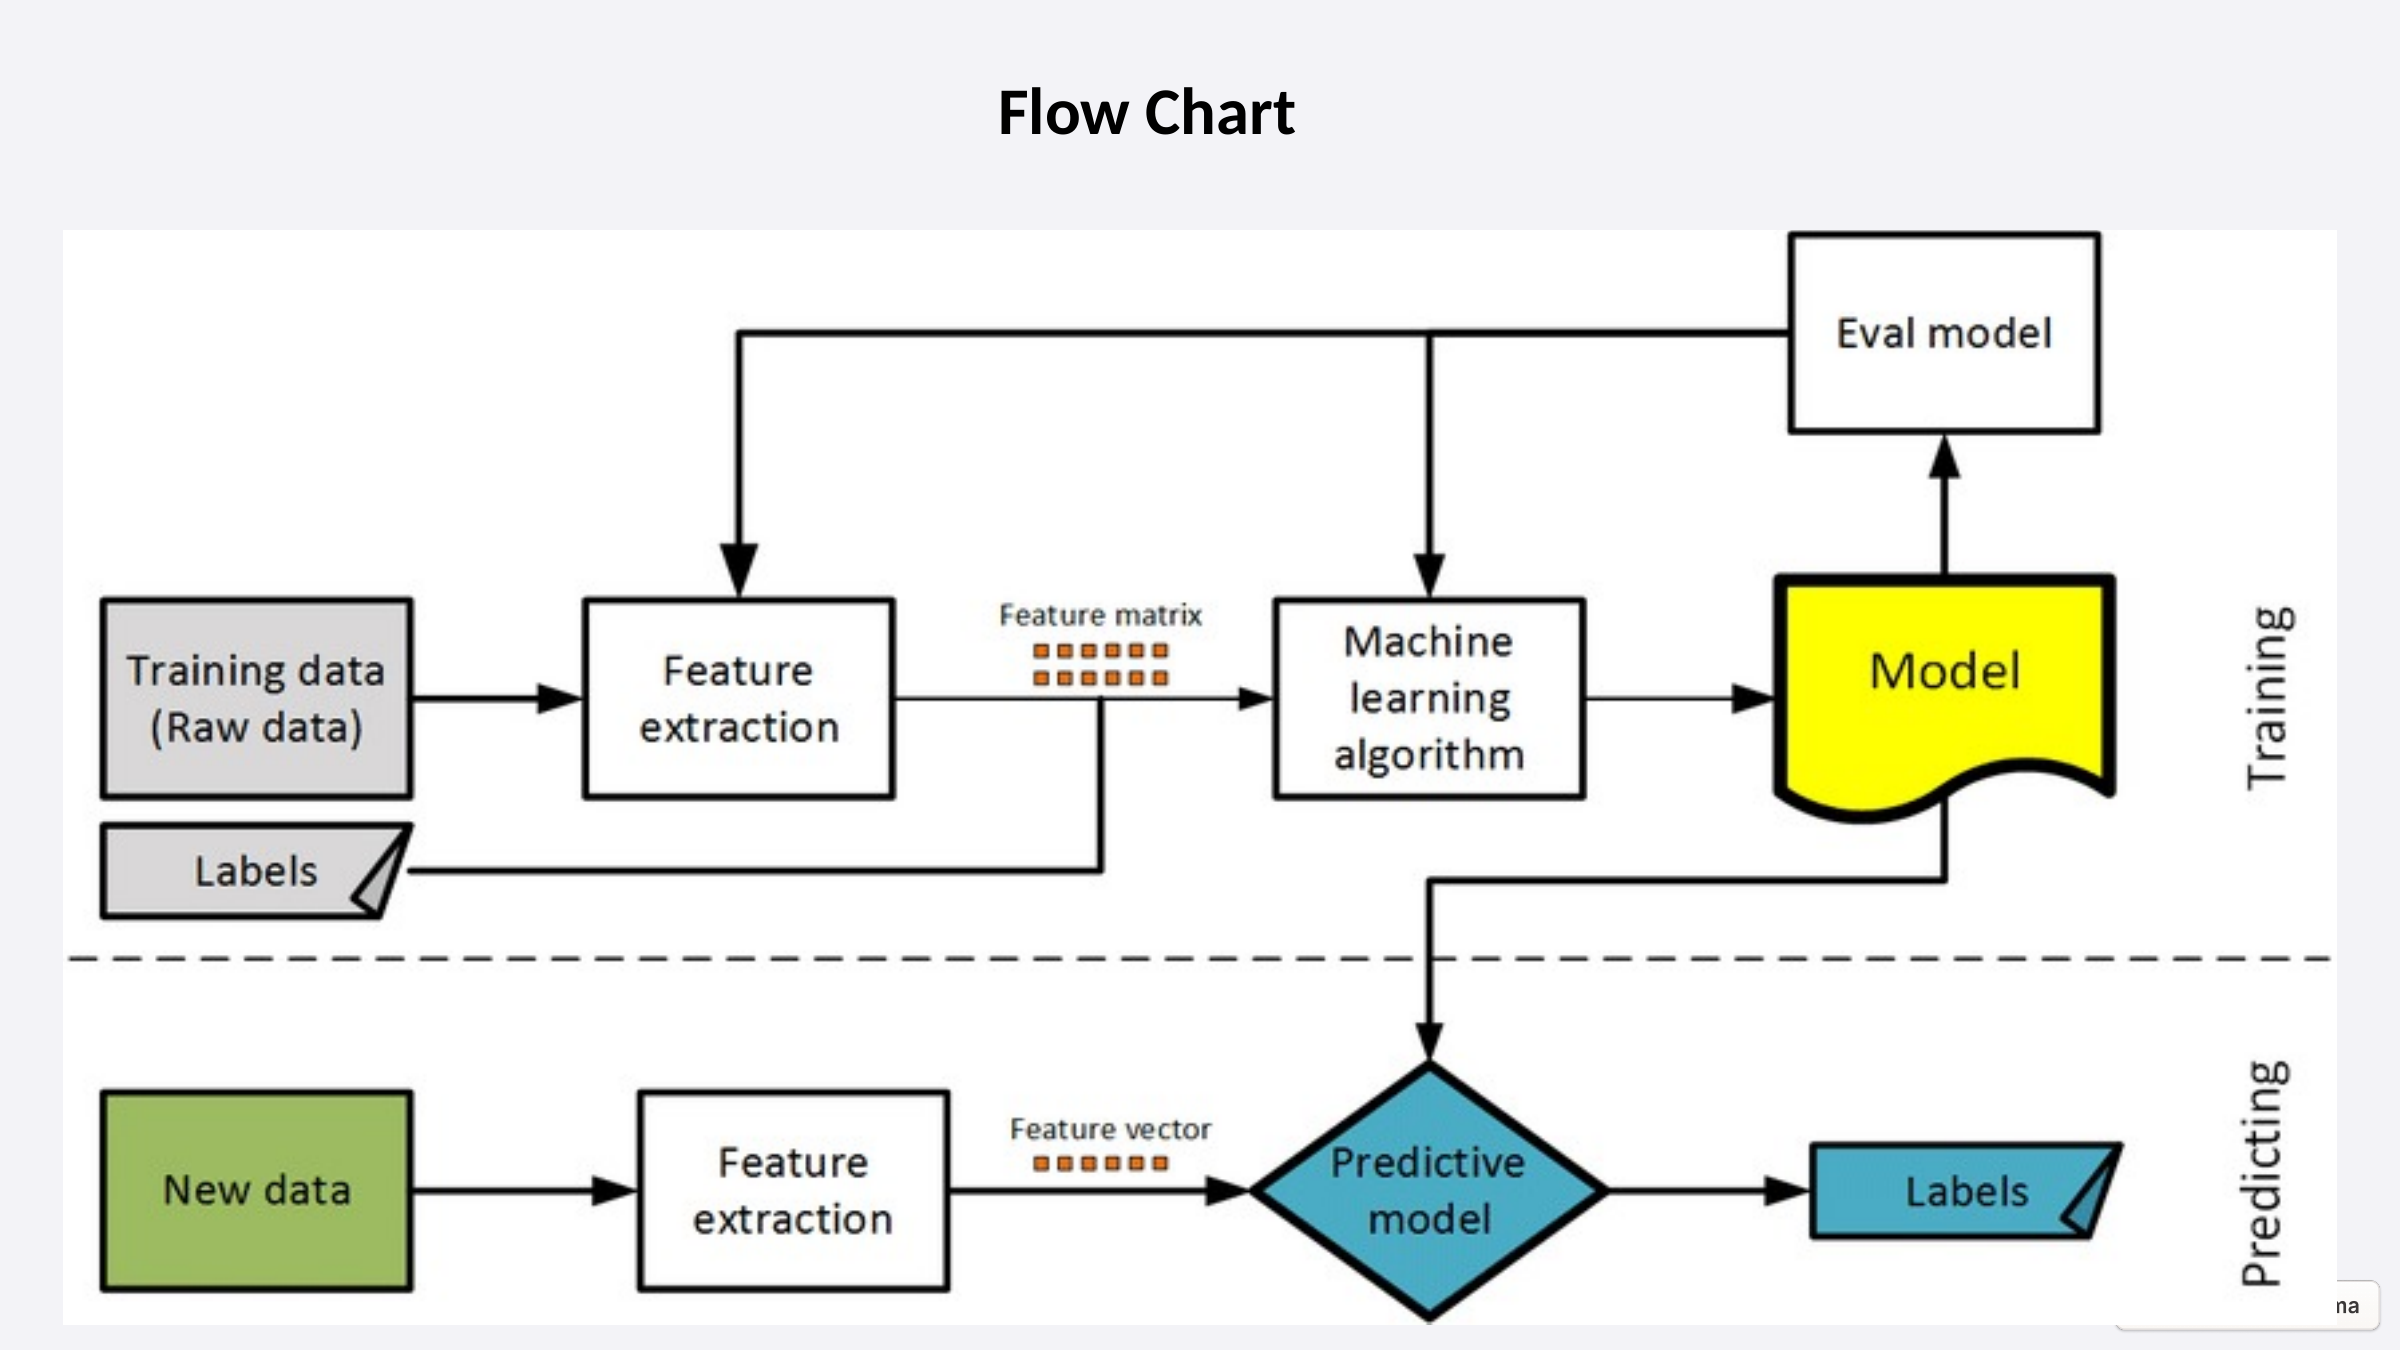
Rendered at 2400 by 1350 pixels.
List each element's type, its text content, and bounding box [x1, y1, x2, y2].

text_box Flow Chart [983, 60, 1362, 155]
picture [63, 230, 2389, 1339]
